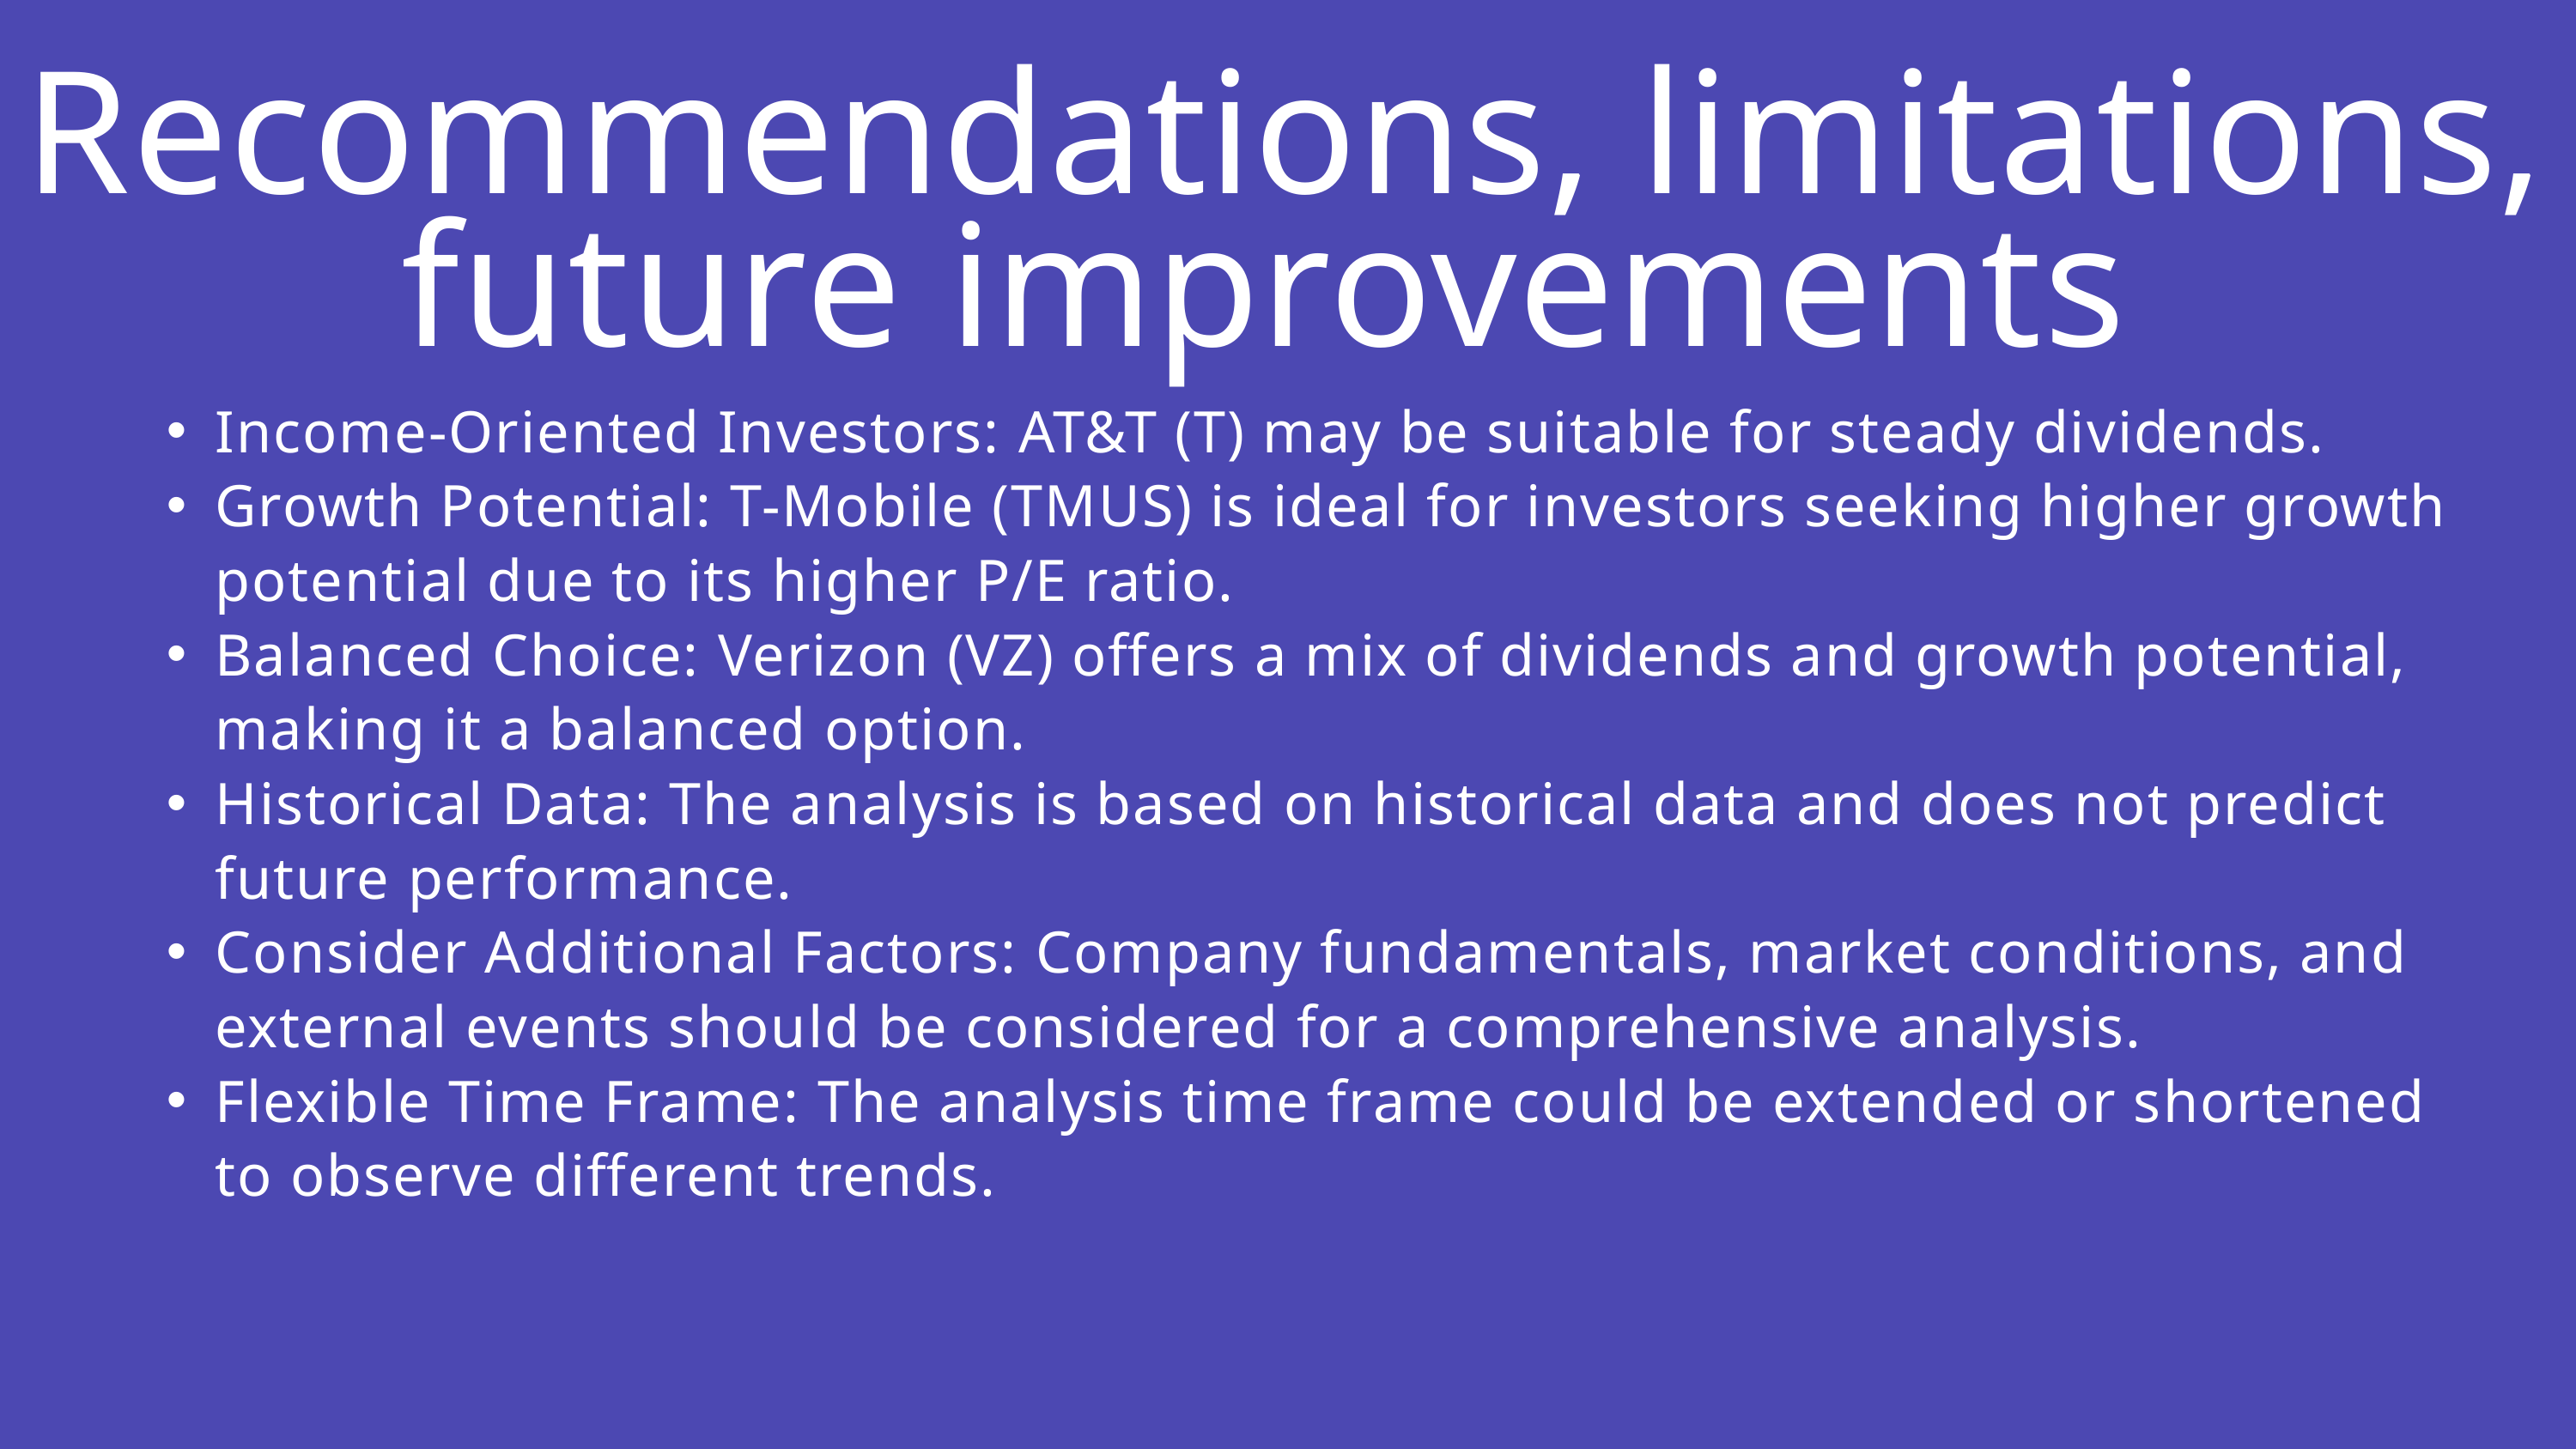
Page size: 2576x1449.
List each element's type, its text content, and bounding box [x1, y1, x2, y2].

text_box Recommendations, limitations, future improvements [0, 74, 2576, 380]
text_box Income-Oriented Investors: AT&T (T) may be suitable for steady dividends. Growth Potential: T-Mobile (TMUS) is ideal for investors seeking higher growth potential due to its higher P/E ratio. Balanced Choice: Verizon (VZ) offers a mix of dividends and growth potential, making it a balanced option. Historical Data: The analysis is based on historical data and does not predict future performance. Consider Additional Factors: Company fundamentals, market conditions, and external events should be considered for a comprehensive analysis. Flexible Time Frame: The analysis time frame could be extended or shortened to observe different trends. [118, 389, 2458, 1432]
